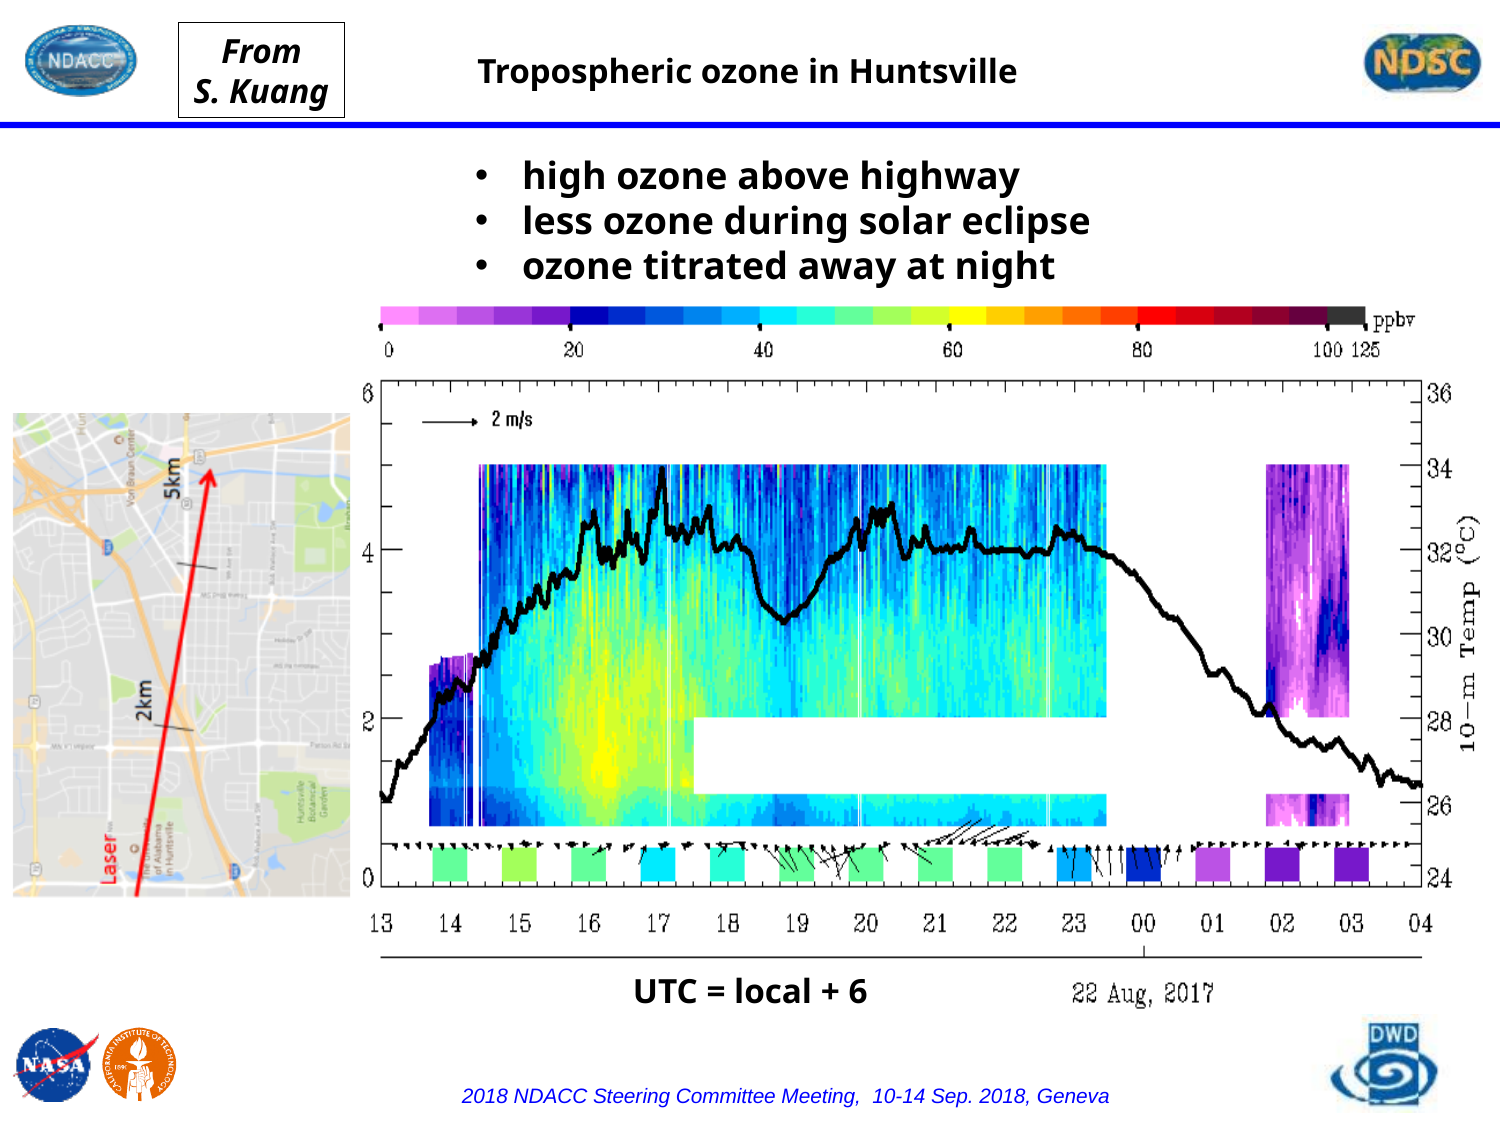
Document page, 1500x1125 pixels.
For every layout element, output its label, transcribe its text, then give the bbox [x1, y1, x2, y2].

text_box high ozone above highway less ozone during solar eclipse ozone titrated away at night [460, 144, 1107, 295]
picture [12, 1024, 179, 1104]
text_box Tropospheric ozone in Huntsville [462, 42, 1034, 98]
picture [1362, 24, 1483, 102]
text_box From S. Kuang [178, 22, 345, 118]
picture [0, 299, 1488, 1013]
picture [1287, 1014, 1494, 1113]
picture [24, 24, 138, 97]
